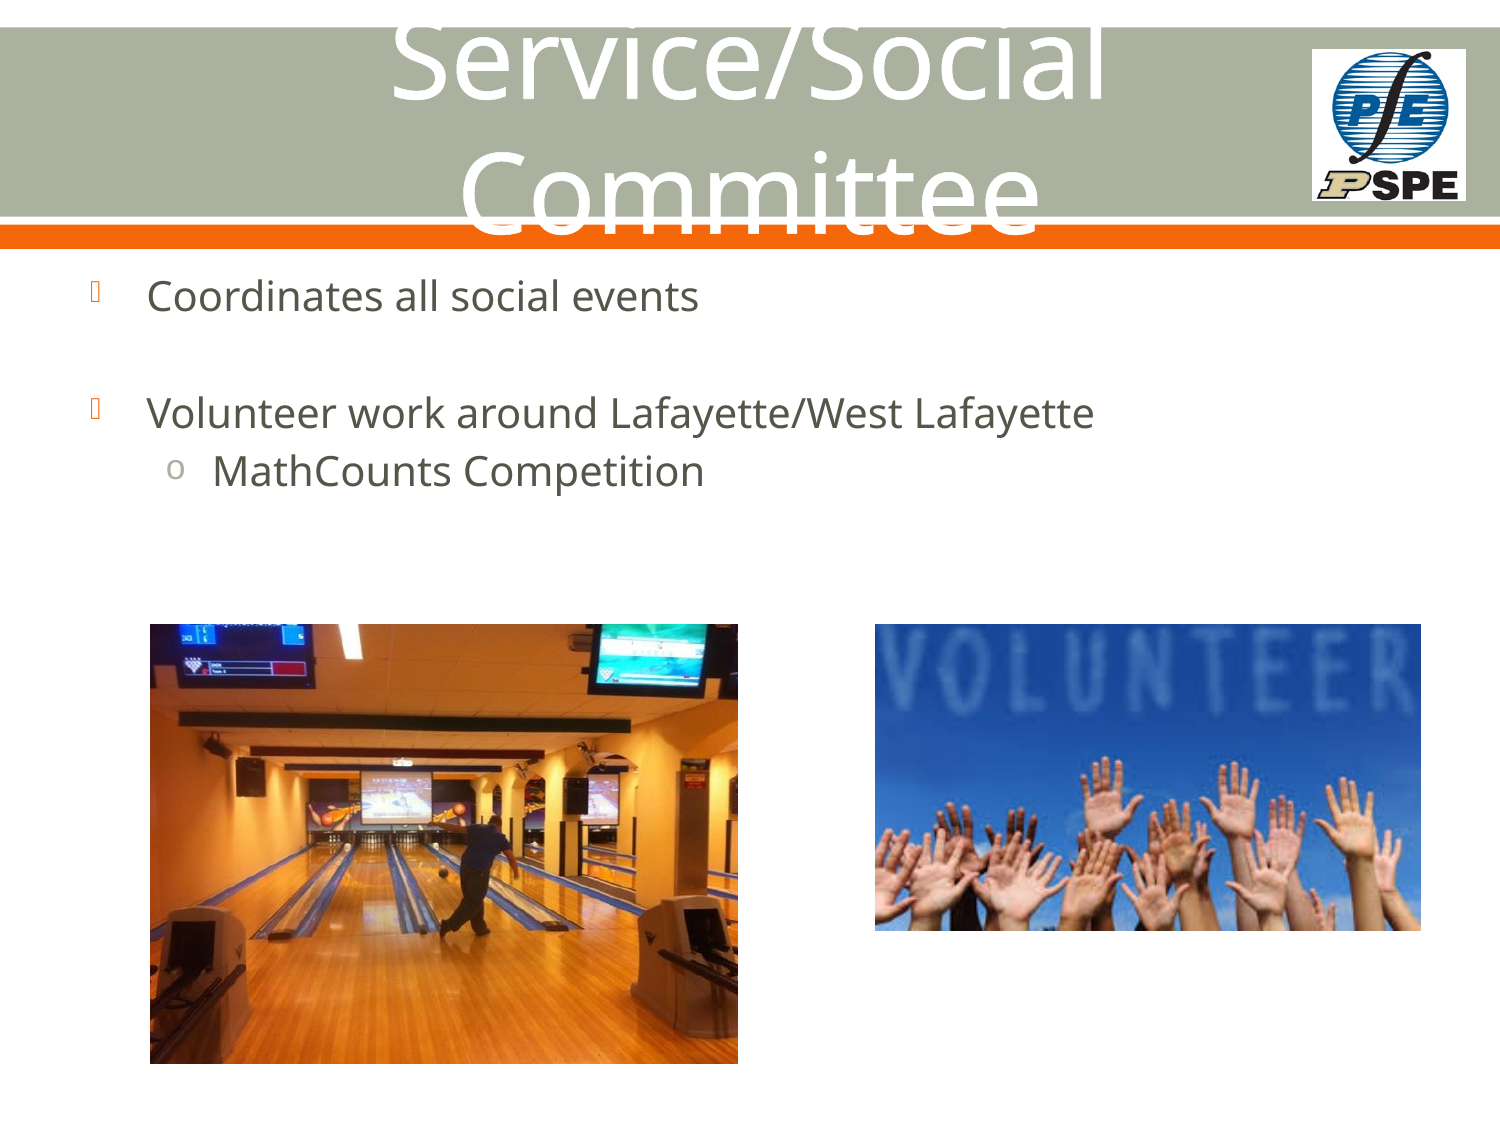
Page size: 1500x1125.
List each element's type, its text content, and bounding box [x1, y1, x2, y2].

picture [874, 624, 1421, 931]
picture [149, 624, 738, 1064]
list Coordinates all social events Volunteer work around Lafayette/West Lafayette MathCounts Competition [75, 262, 1425, 1005]
title Service/Social Committee [75, 29, 1425, 213]
picture [1312, 49, 1466, 202]
